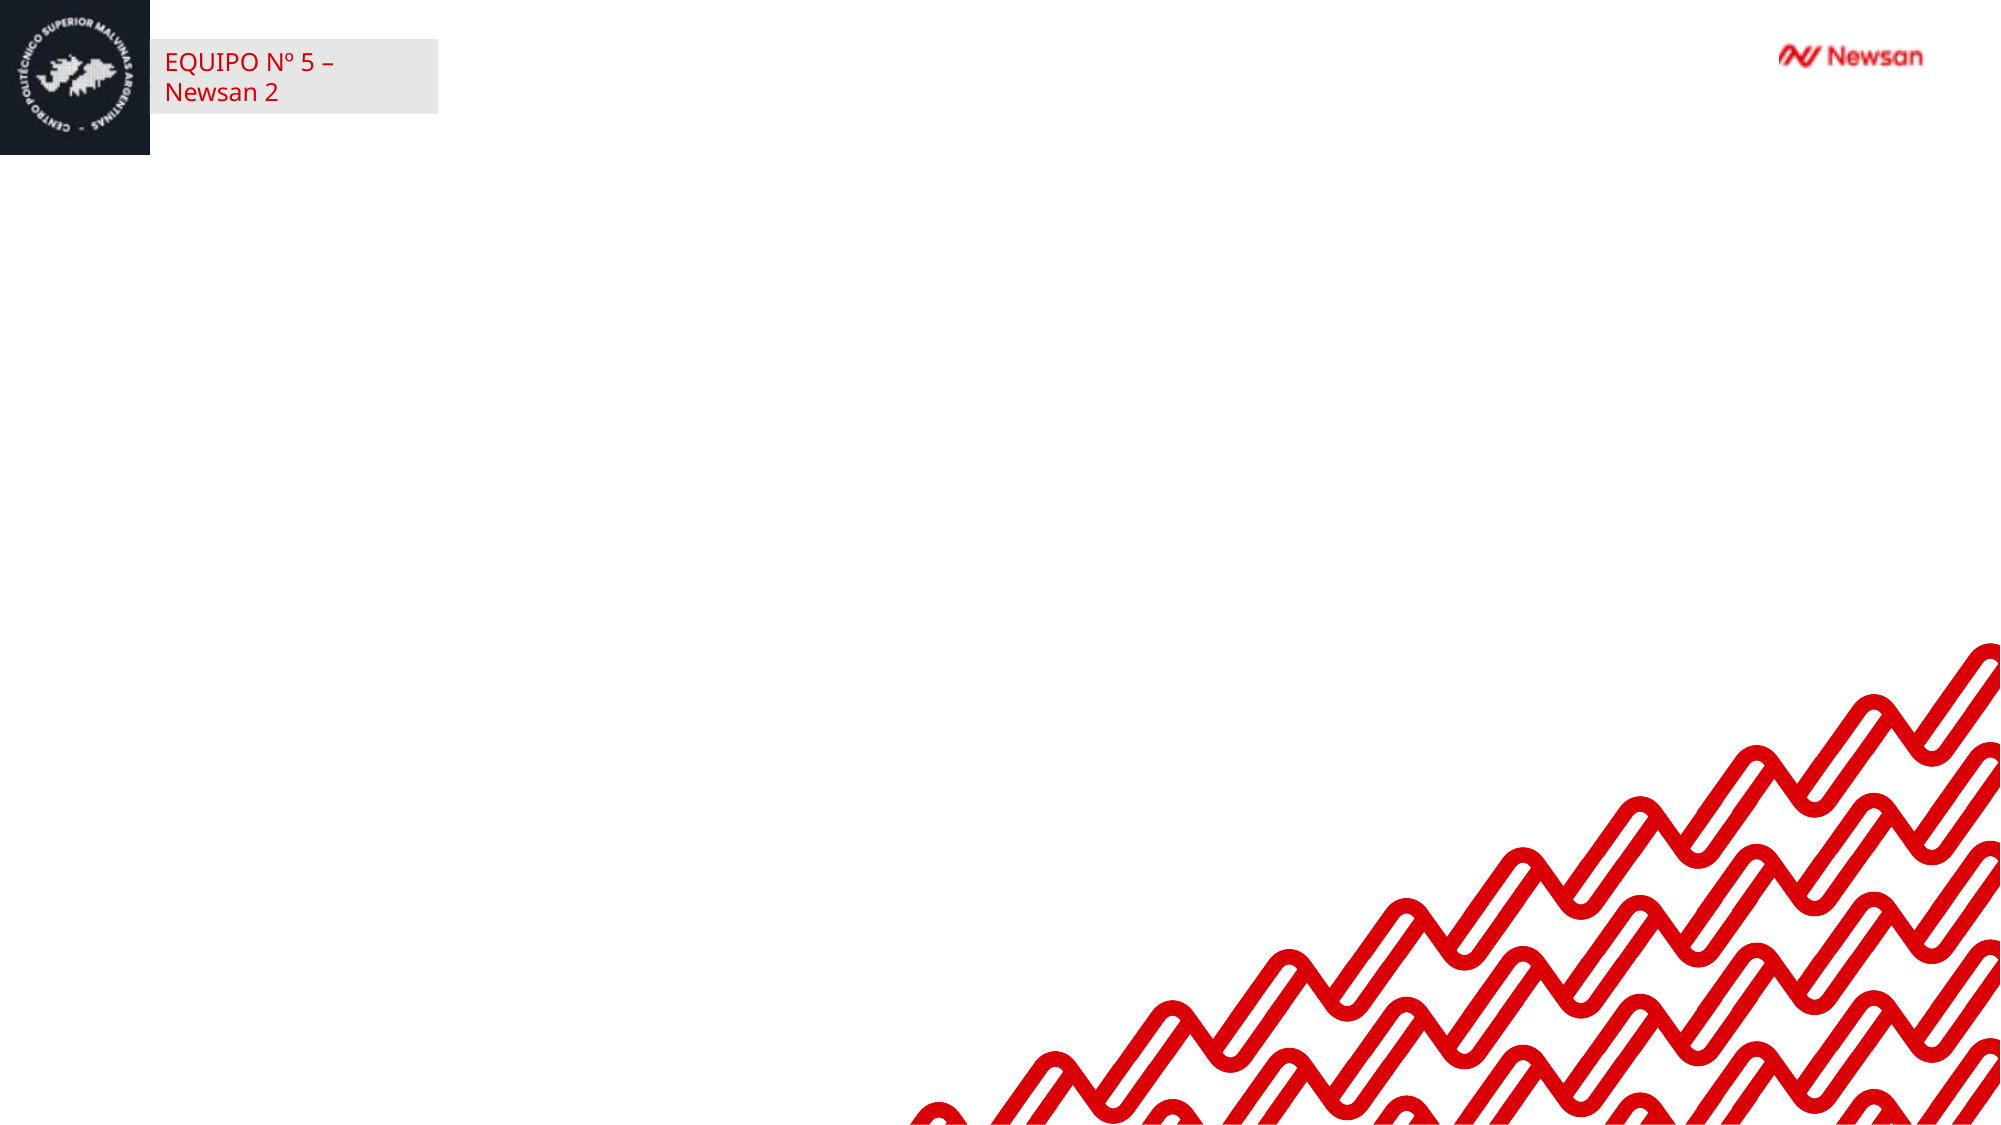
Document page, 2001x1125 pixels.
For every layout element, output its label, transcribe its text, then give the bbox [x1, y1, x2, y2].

text_box EQUIPO Nº 5 – Newsan 2 [150, 39, 439, 114]
picture [0, 0, 2000, 1125]
